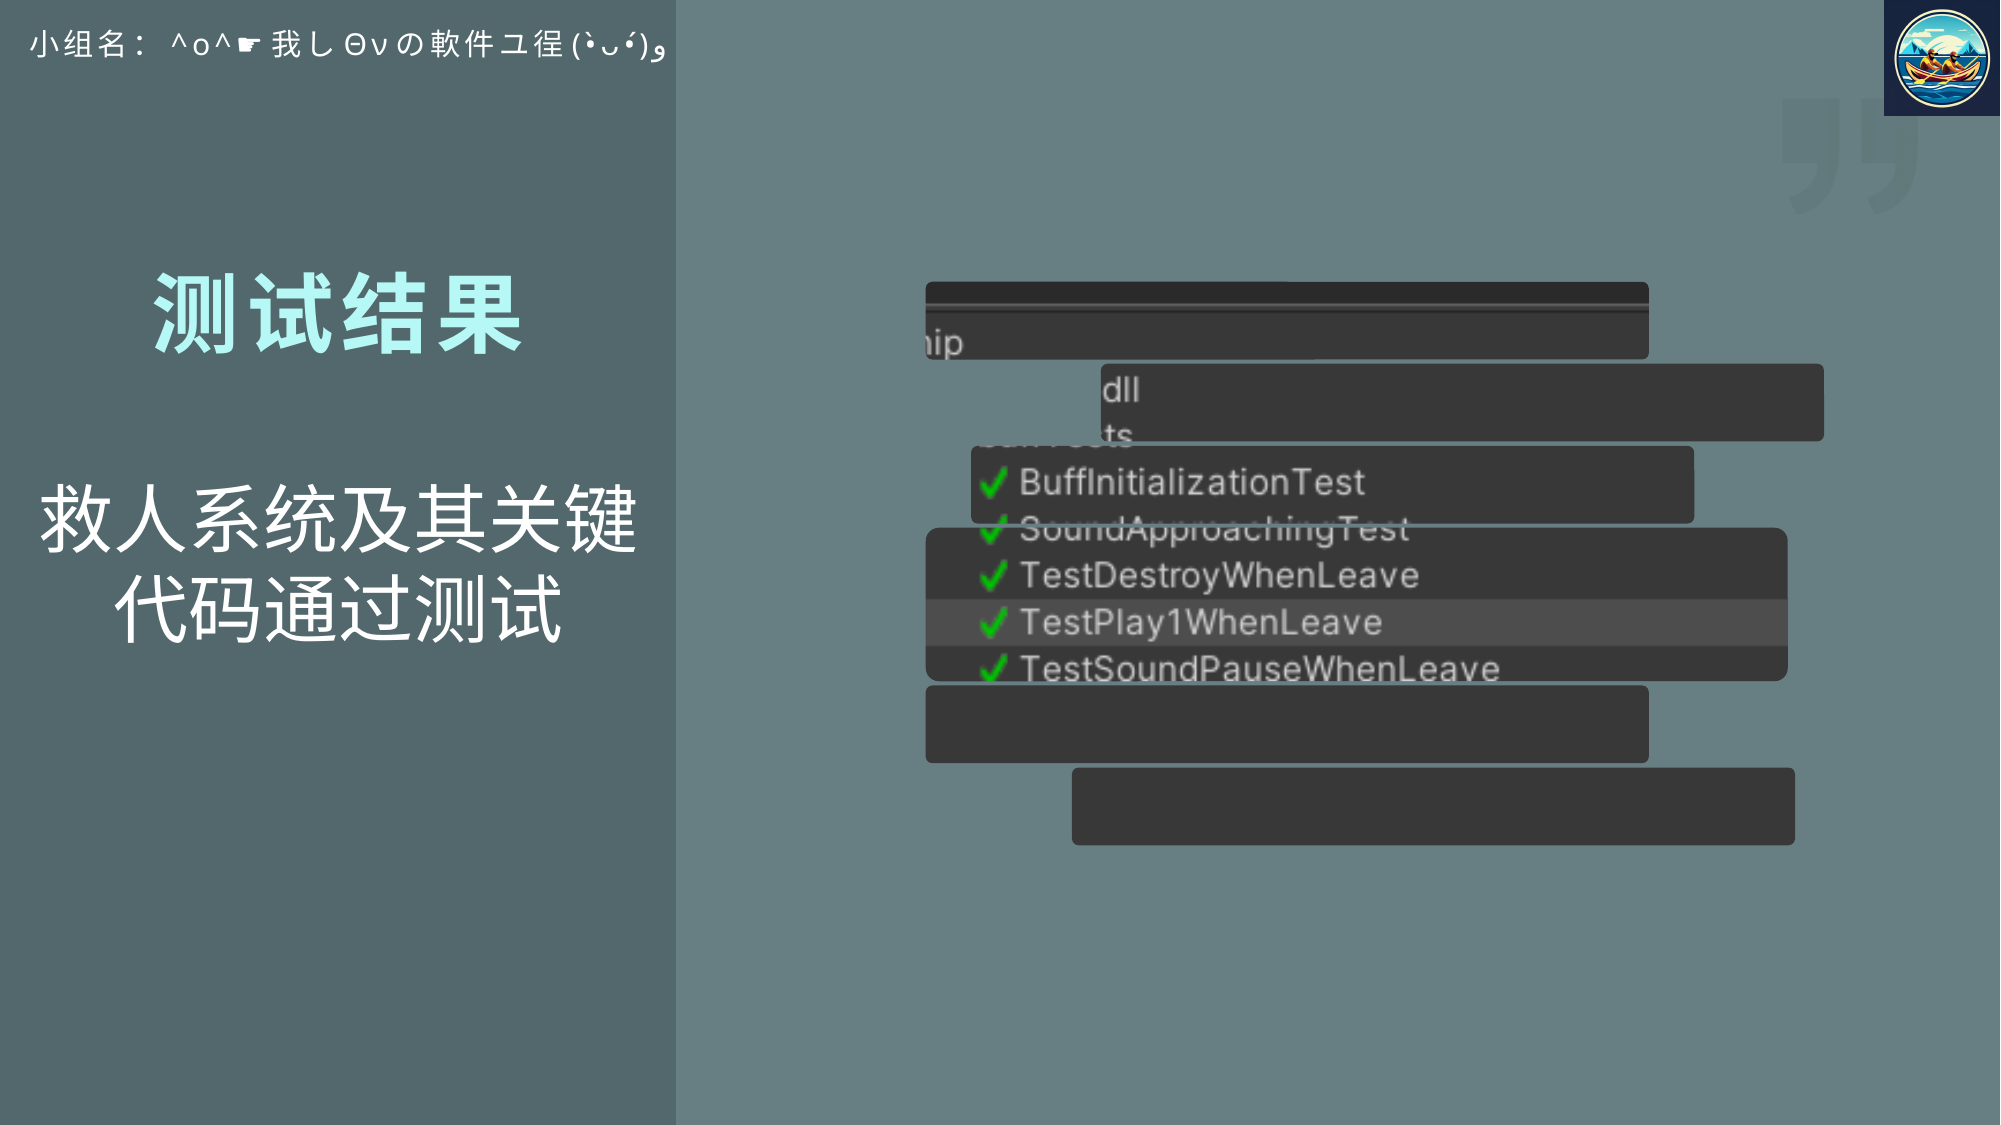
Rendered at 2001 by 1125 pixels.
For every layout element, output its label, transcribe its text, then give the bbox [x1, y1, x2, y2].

text_box 救人系统及其关键代码通过测试 [0, 0, 677, 1125]
text_box 小组名：^o^☛我しΘνの軟件ユ徎(•̀ᴗ•́)و [18, 13, 709, 102]
text_box 测试结果 [75, 243, 601, 368]
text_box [925, 281, 1825, 846]
picture [1774, 0, 2000, 215]
